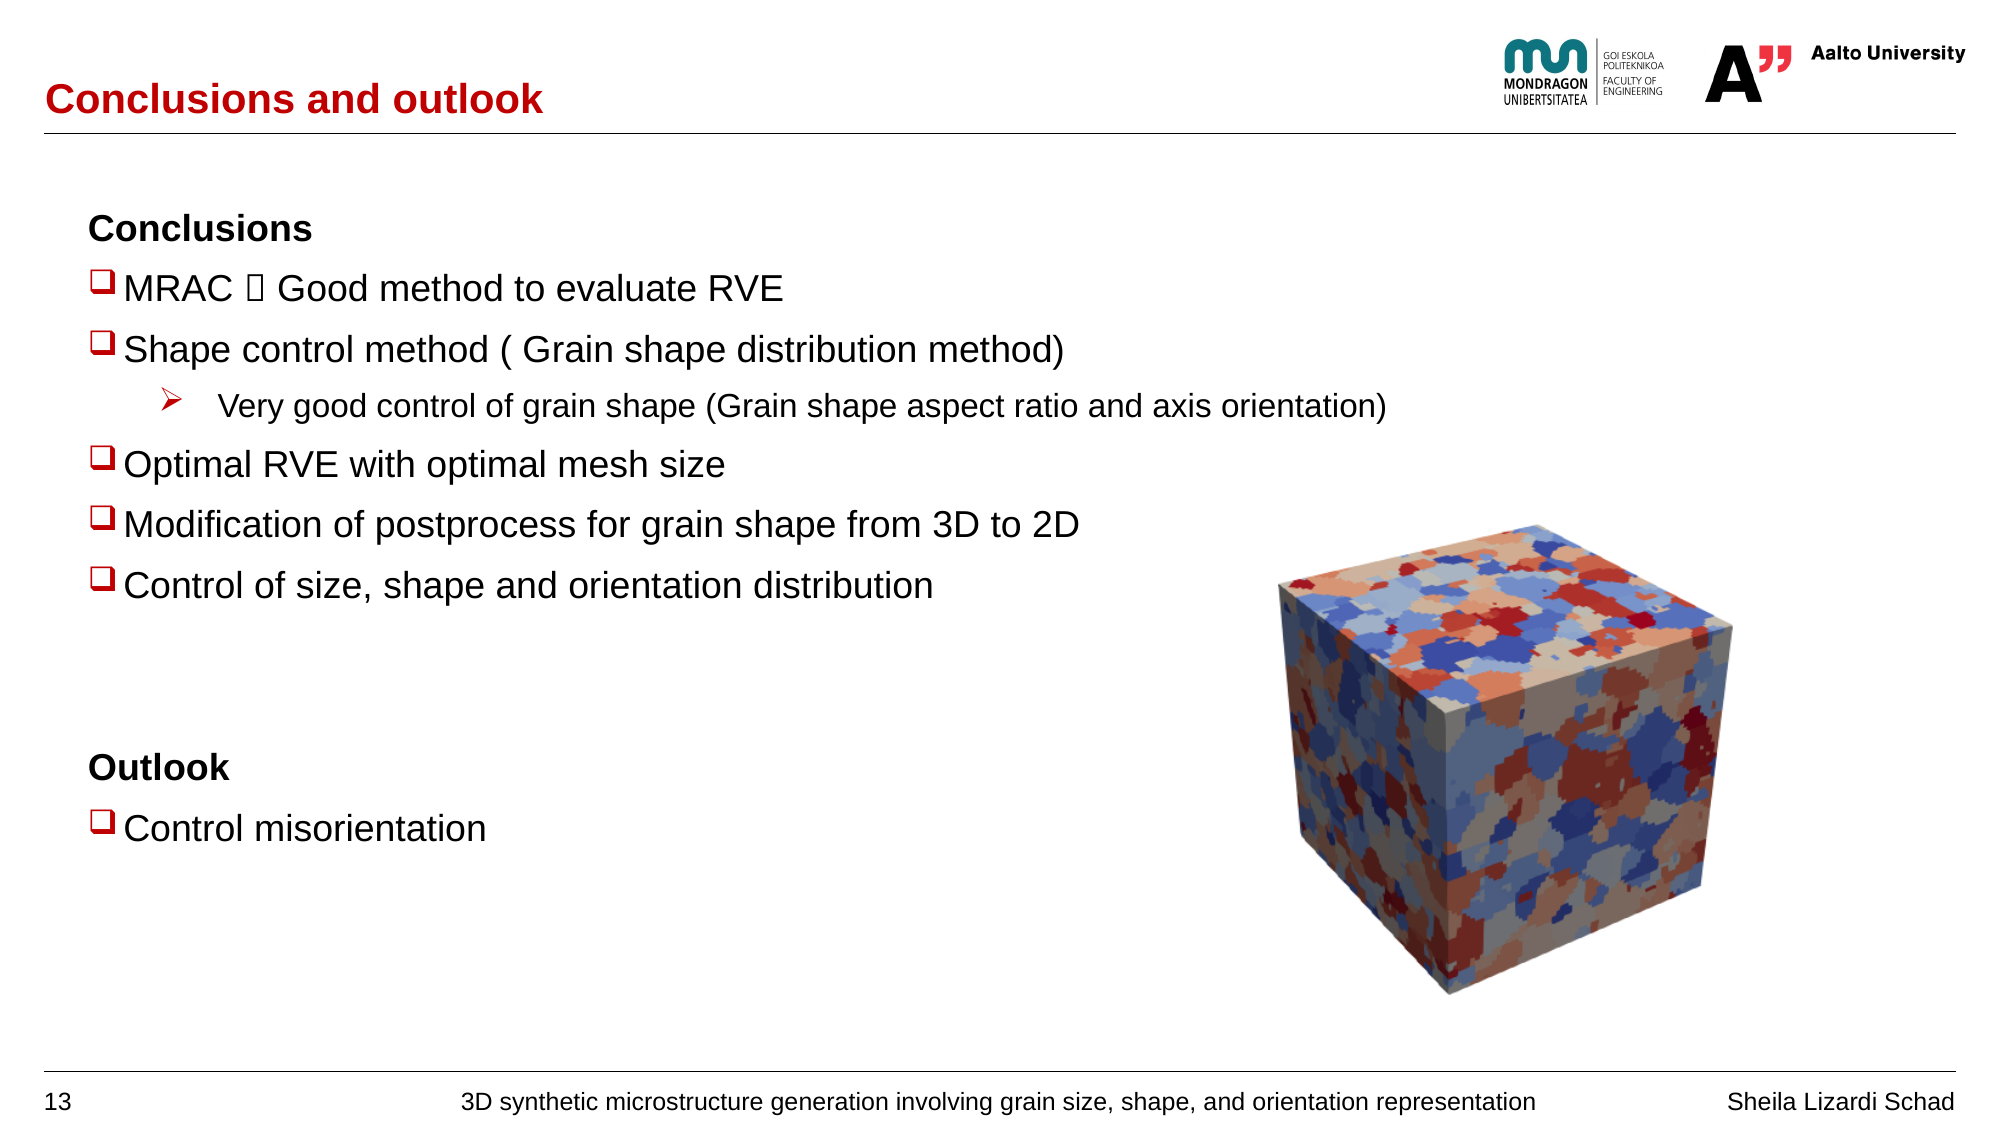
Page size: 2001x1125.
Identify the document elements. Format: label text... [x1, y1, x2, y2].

title Conclusions and outlook [45, 33, 1544, 123]
picture [1701, 40, 1970, 107]
picture [1501, 27, 1669, 120]
picture [1231, 494, 1773, 1028]
list Conclusions MRAC  Good method to evaluate RVE Shape control method ( Grain shape distribution method) Very good control of grain shape (Grain shape aspect ratio and axis orientation) Optimal RVE with optimal mesh size Modification of postprocess for grain shape from 3D to 2D Control of size, shape and orientation distribution Outlook Control misorientation [87, 187, 1963, 801]
